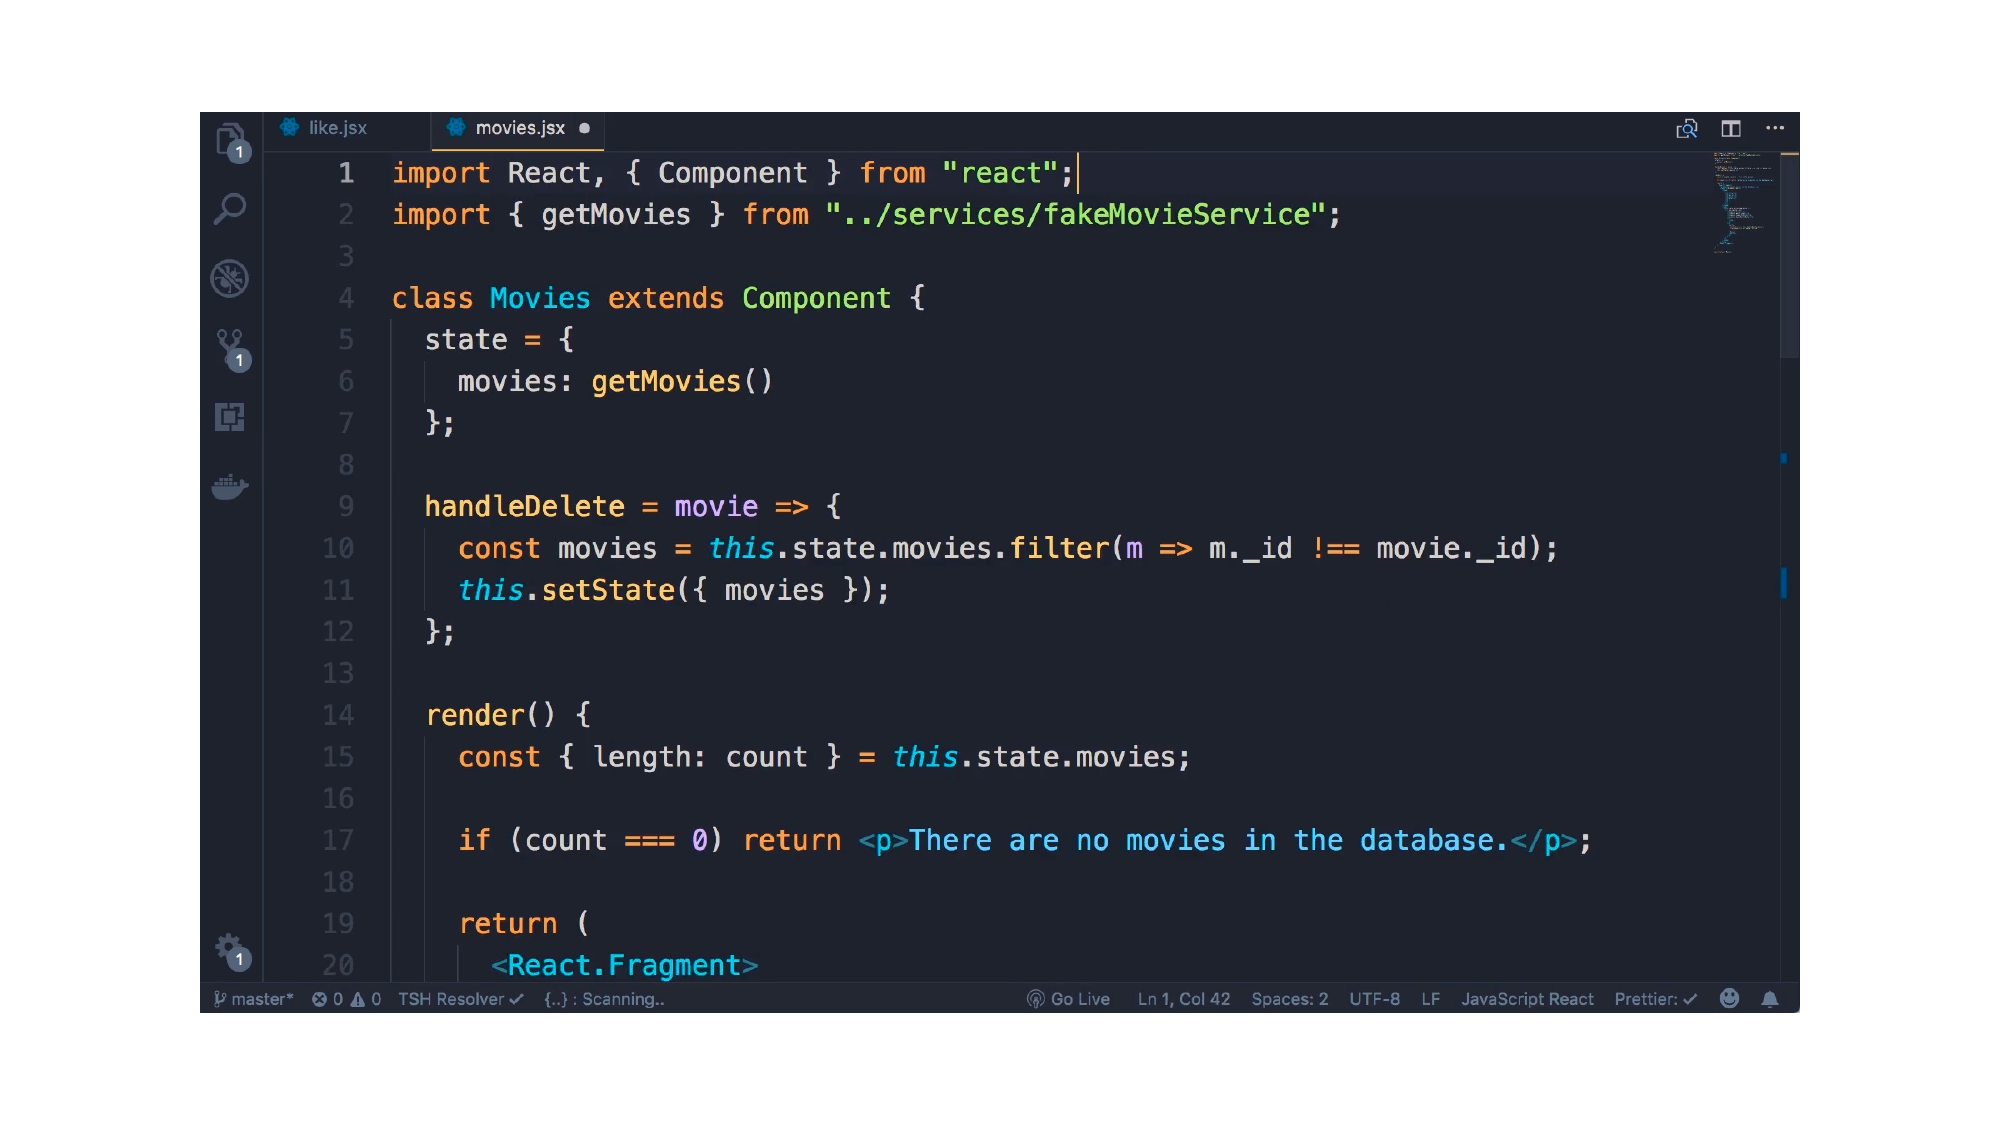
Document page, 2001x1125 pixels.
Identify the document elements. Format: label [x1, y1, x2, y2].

picture [199, 112, 1800, 1013]
